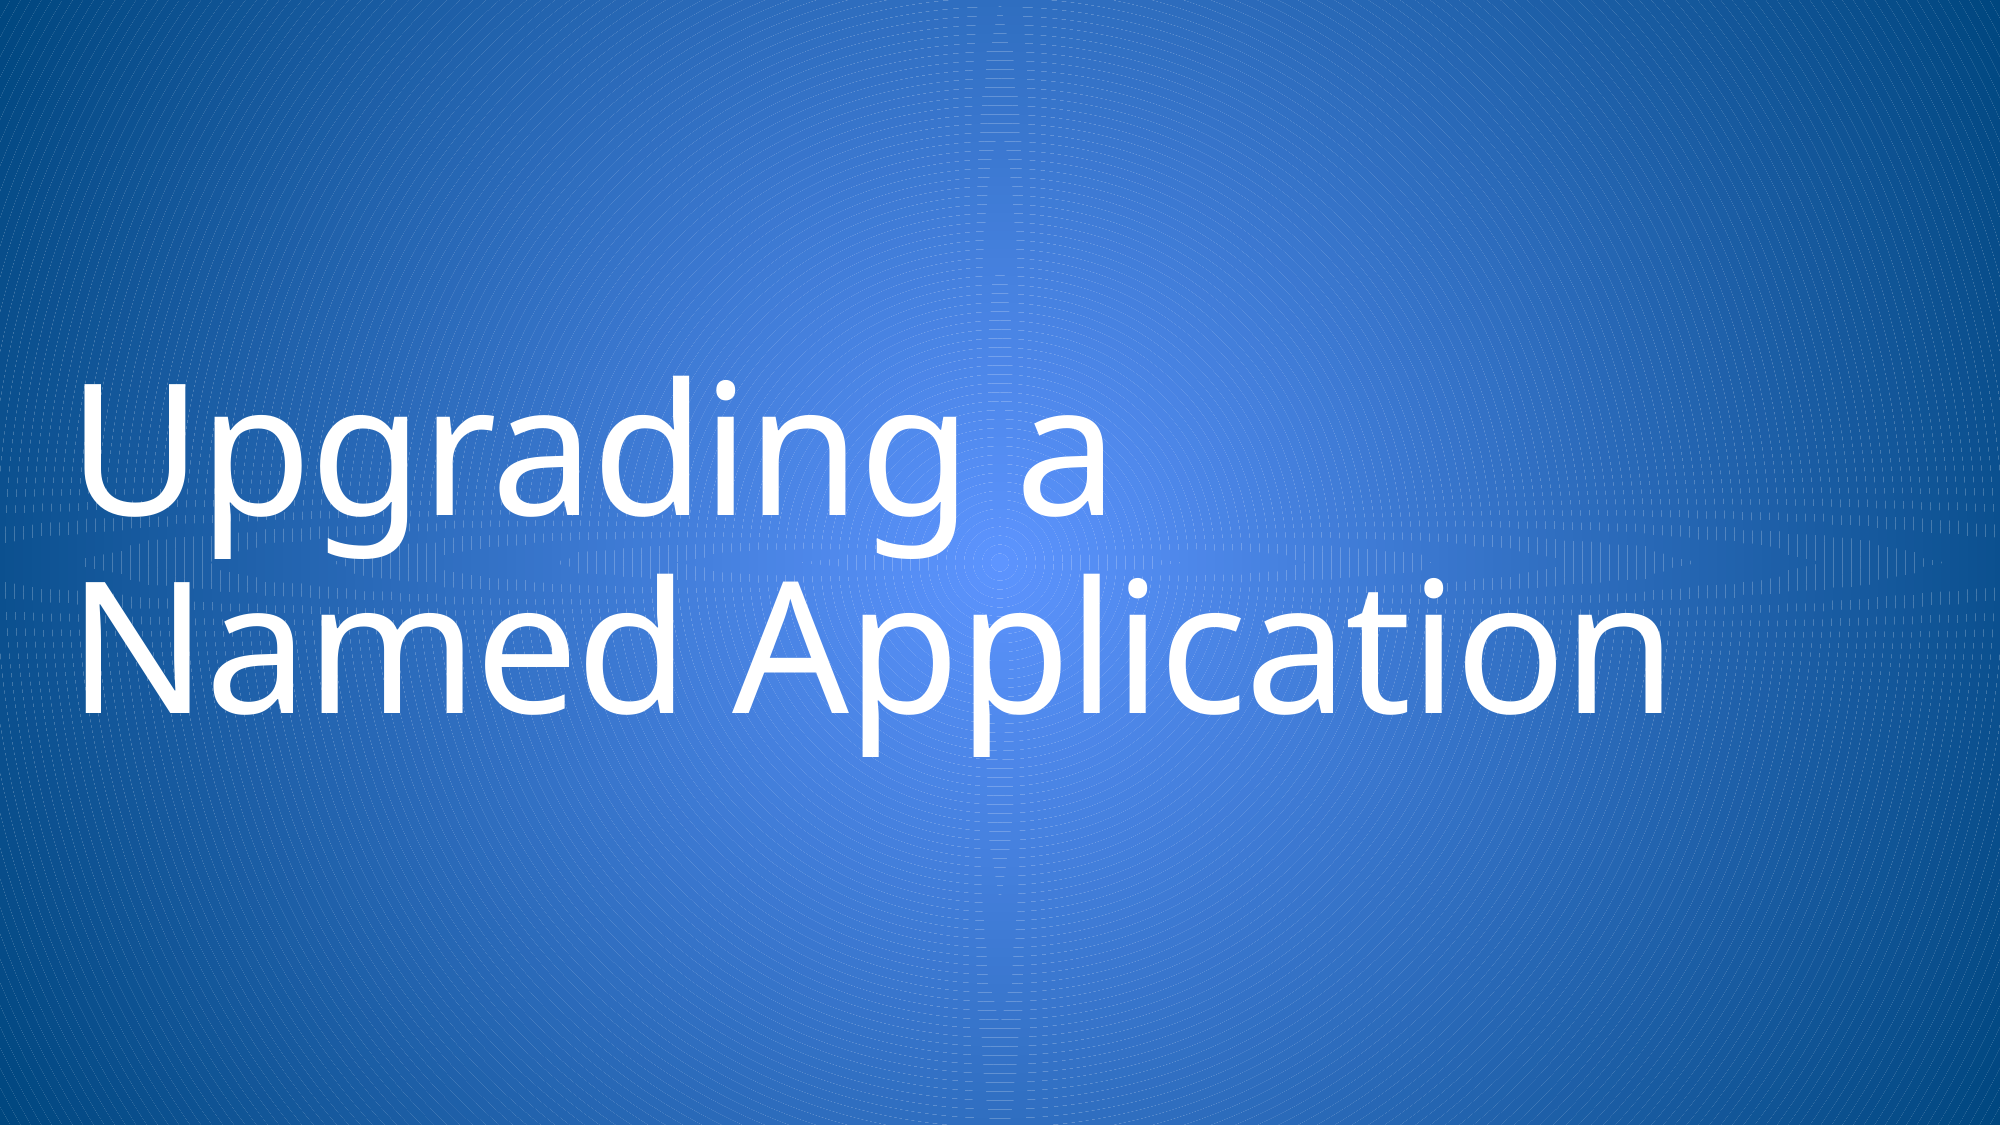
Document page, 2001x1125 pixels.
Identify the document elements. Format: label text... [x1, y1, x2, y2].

title Upgrading a Named Application [44, 341, 1956, 573]
